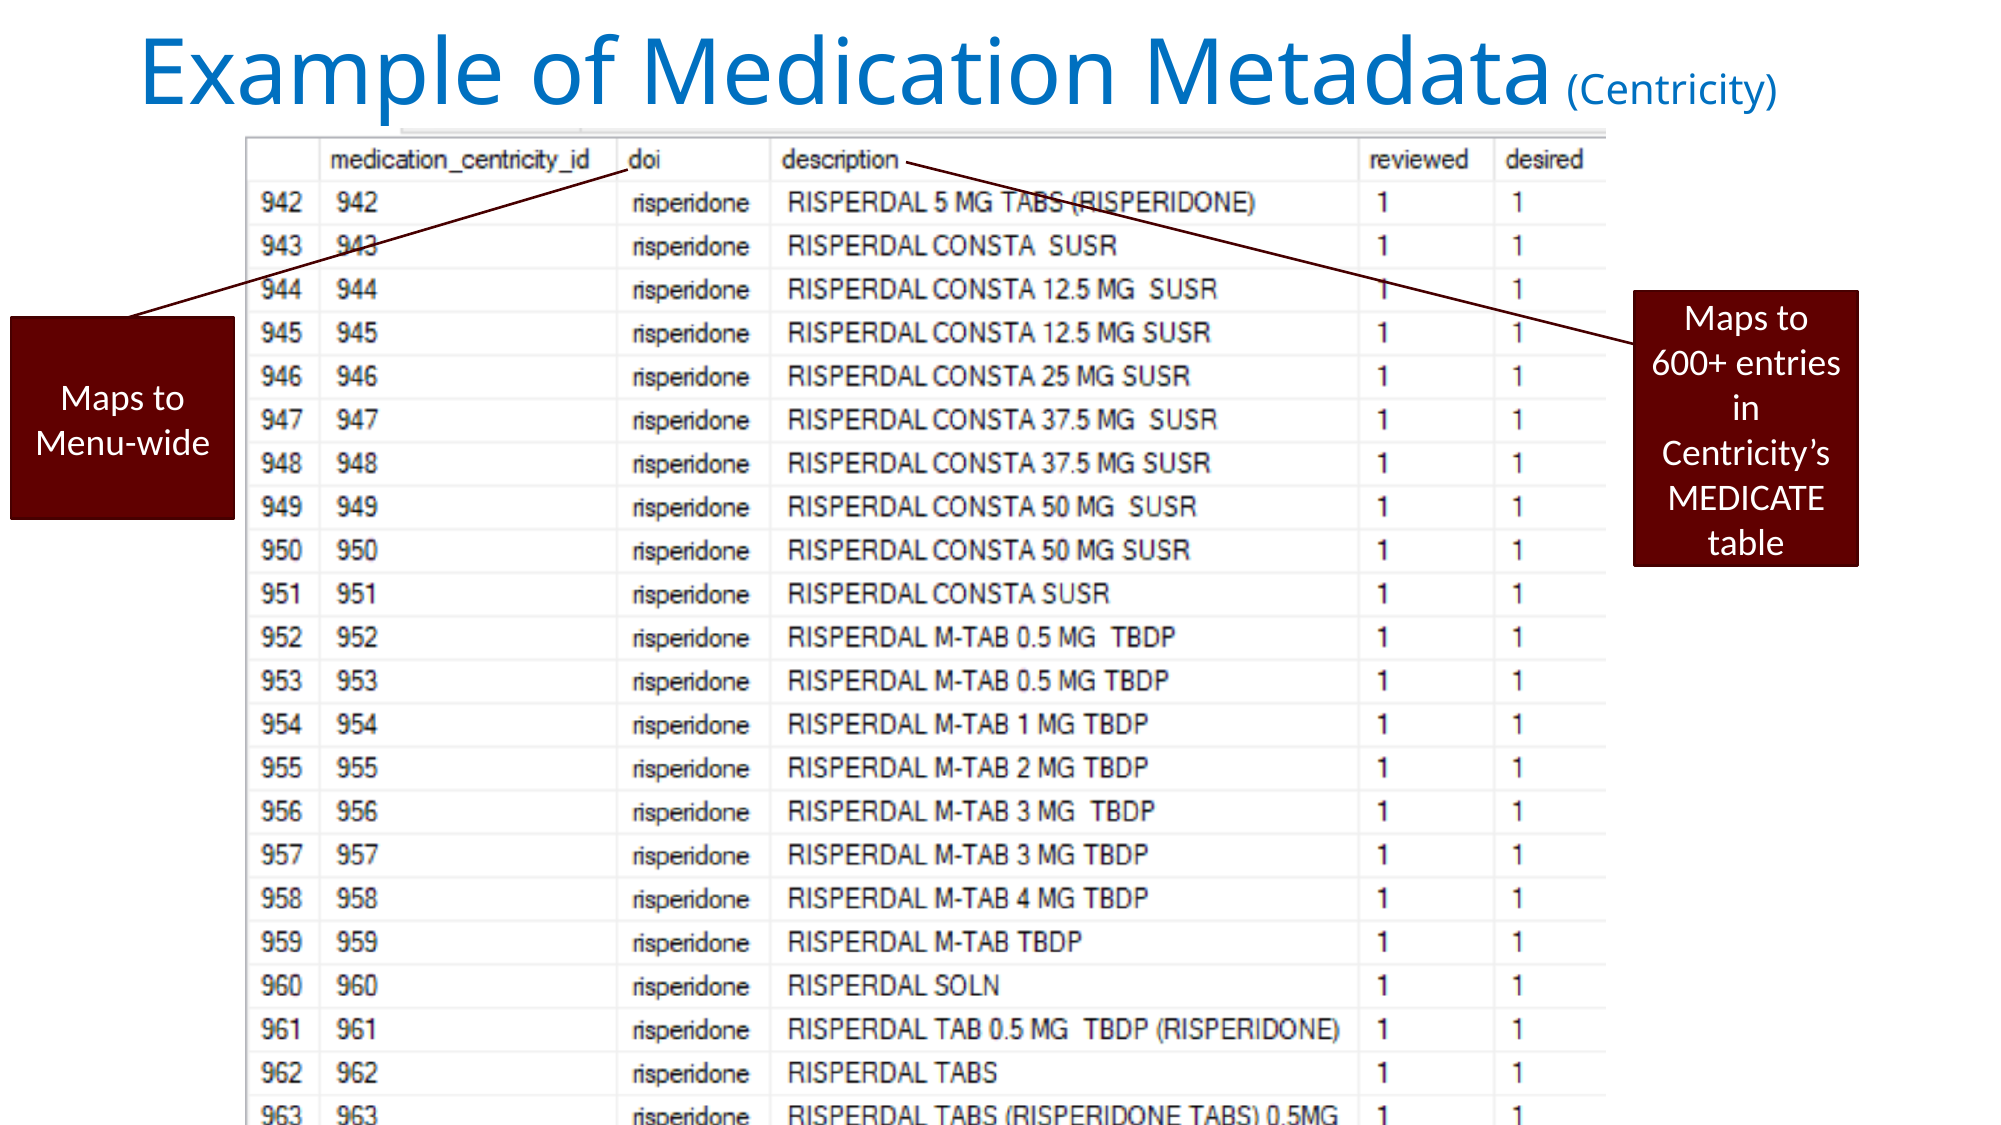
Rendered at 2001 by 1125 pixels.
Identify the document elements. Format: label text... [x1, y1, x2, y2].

text_box Example of Medication Metadata (Centricity) [122, 18, 1848, 179]
picture [245, 128, 1607, 1125]
text_box Maps to 600+ entries in Centricity’s MEDICATE table [1615, 290, 1859, 567]
text_box Maps to Menu-wide [10, 282, 243, 520]
